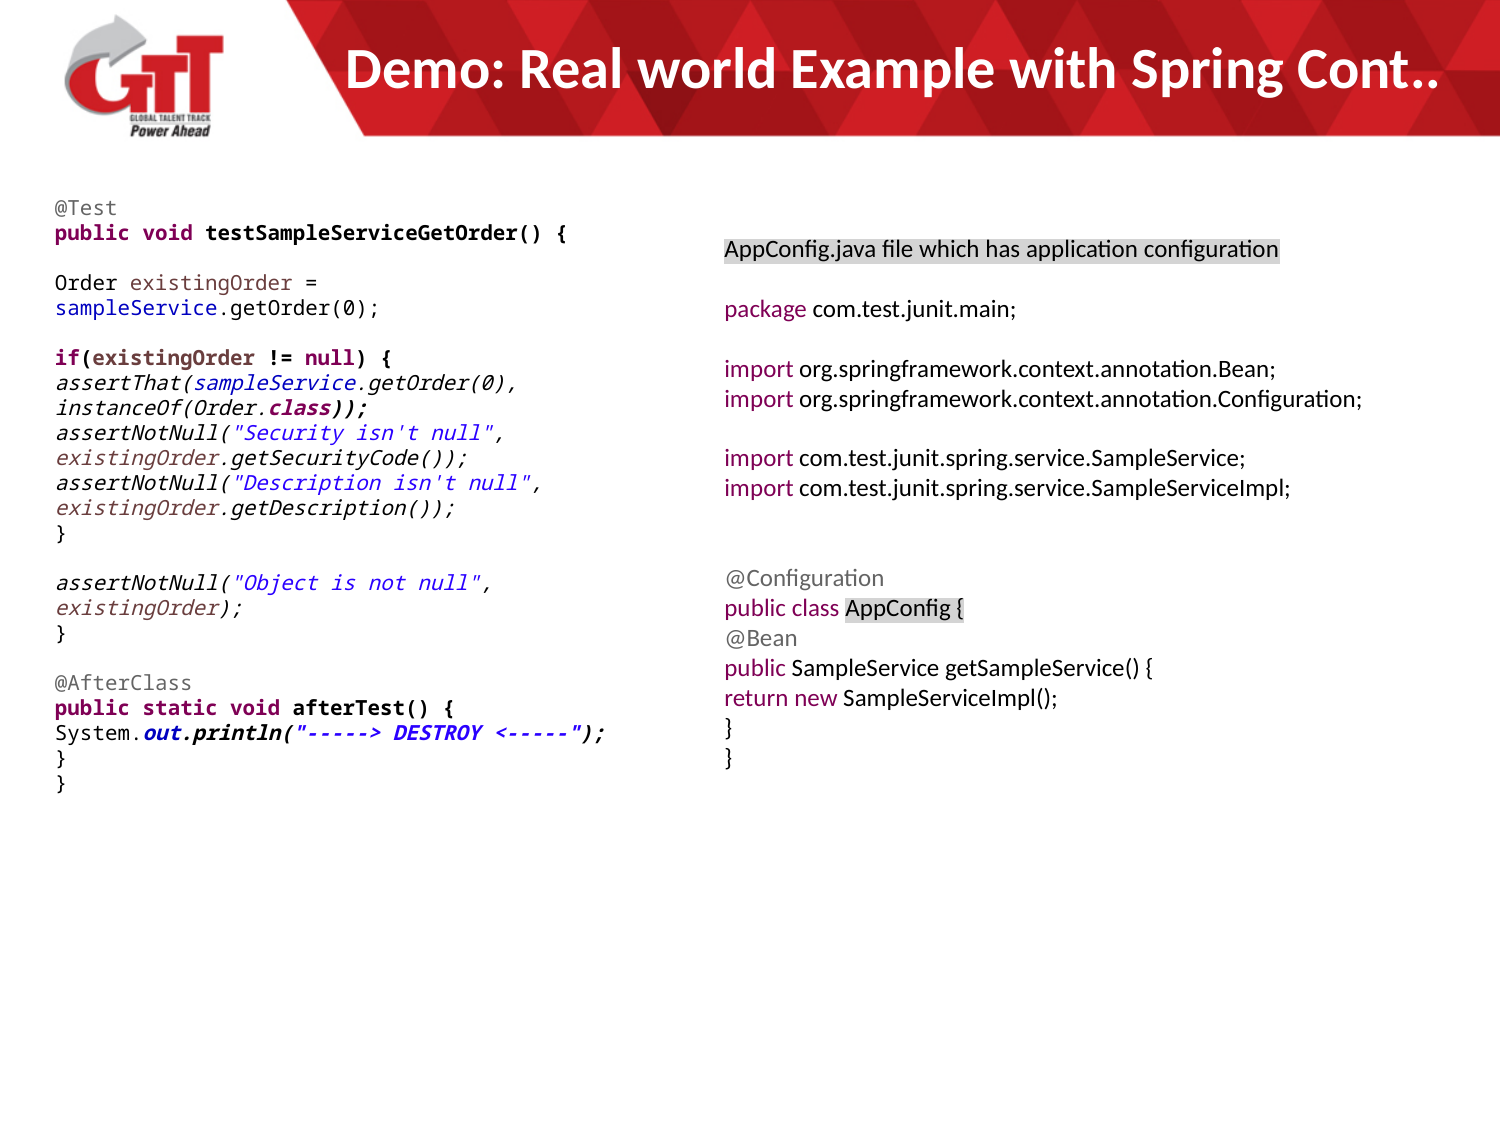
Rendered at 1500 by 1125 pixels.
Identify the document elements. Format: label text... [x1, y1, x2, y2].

picture [0, 0, 1500, 1125]
text_box @Test public void testSampleServiceGetOrder() { Order existingOrder = sampleService.getOrder(0); if(existingOrder != null) { assertThat(sampleService.getOrder(0), instanceOf(Order.class)); assertNotNull("Security isn't null", existingOrder.getSecurityCode()); assertNotNull("Description isn't null", existingOrder.getDescription()); } assertNotNull("Object is not null", existingOrder); } @AfterClass public static void afterTest() { System.out.println("-----> DESTROY <-----"); } } [40, 162, 663, 827]
text_box AppConfig.java file which has application configuration package com.test.junit.main; import org.springframework.context.annotation.Bean; import org.springframework.context.annotation.Configuration; import com.test.junit.spring.service.SampleService; import com.test.junit.spring.service.SampleServiceImpl; @Configuration public class AppConfig { @Bean public SampleService getSampleService() { return new SampleServiceImpl(); } } [709, 224, 1460, 809]
title Demo: Real world Example with Spring Cont.. [324, 12, 1463, 118]
